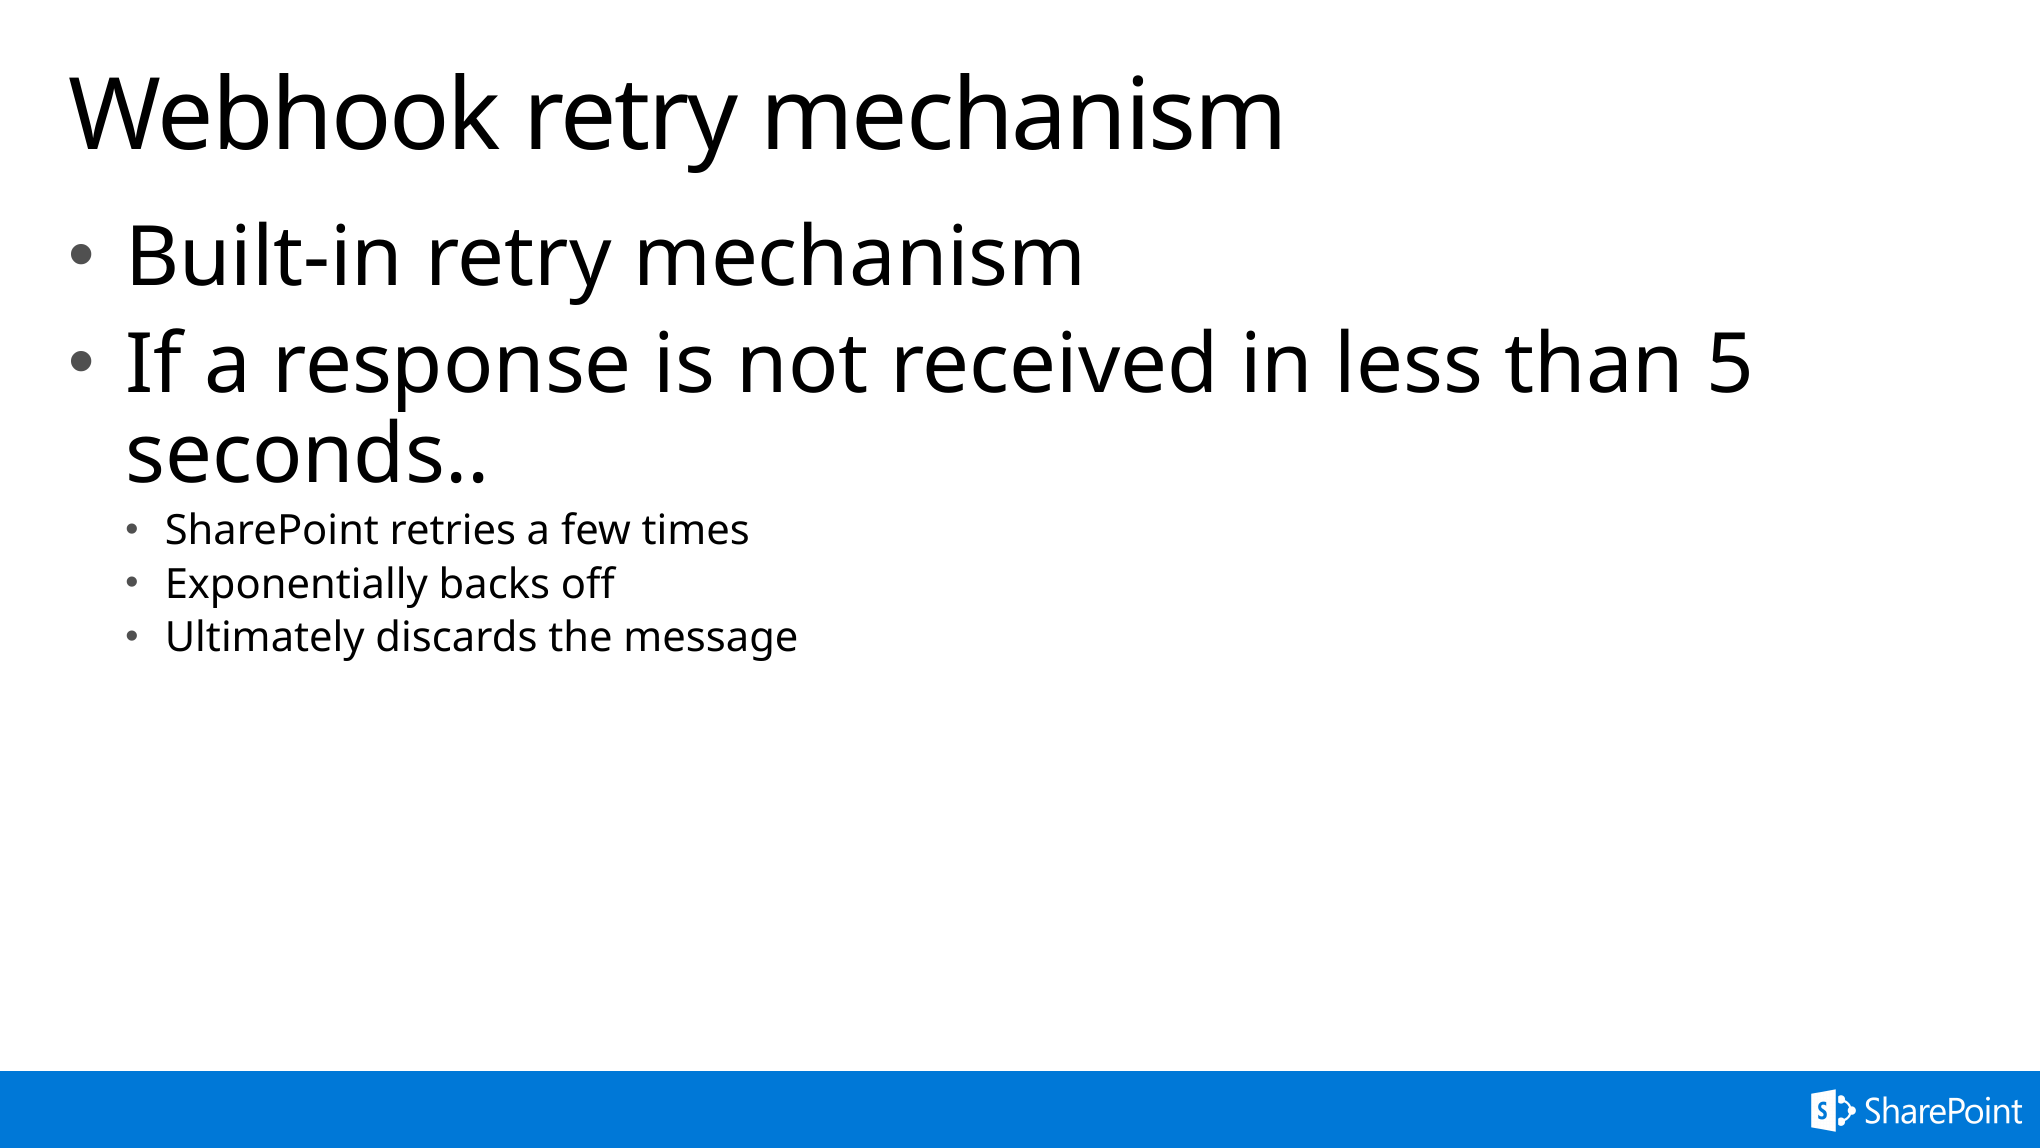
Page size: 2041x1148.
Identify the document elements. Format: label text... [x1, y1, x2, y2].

list Built-in retry mechanism If a response is not received in less than 5 seconds.. SharePoint retries a few times Exponentially backs off Ultimately discards the message [45, 199, 1996, 598]
title Webhook retry mechanism [45, 48, 1996, 199]
picture [1793, 1071, 2040, 1148]
